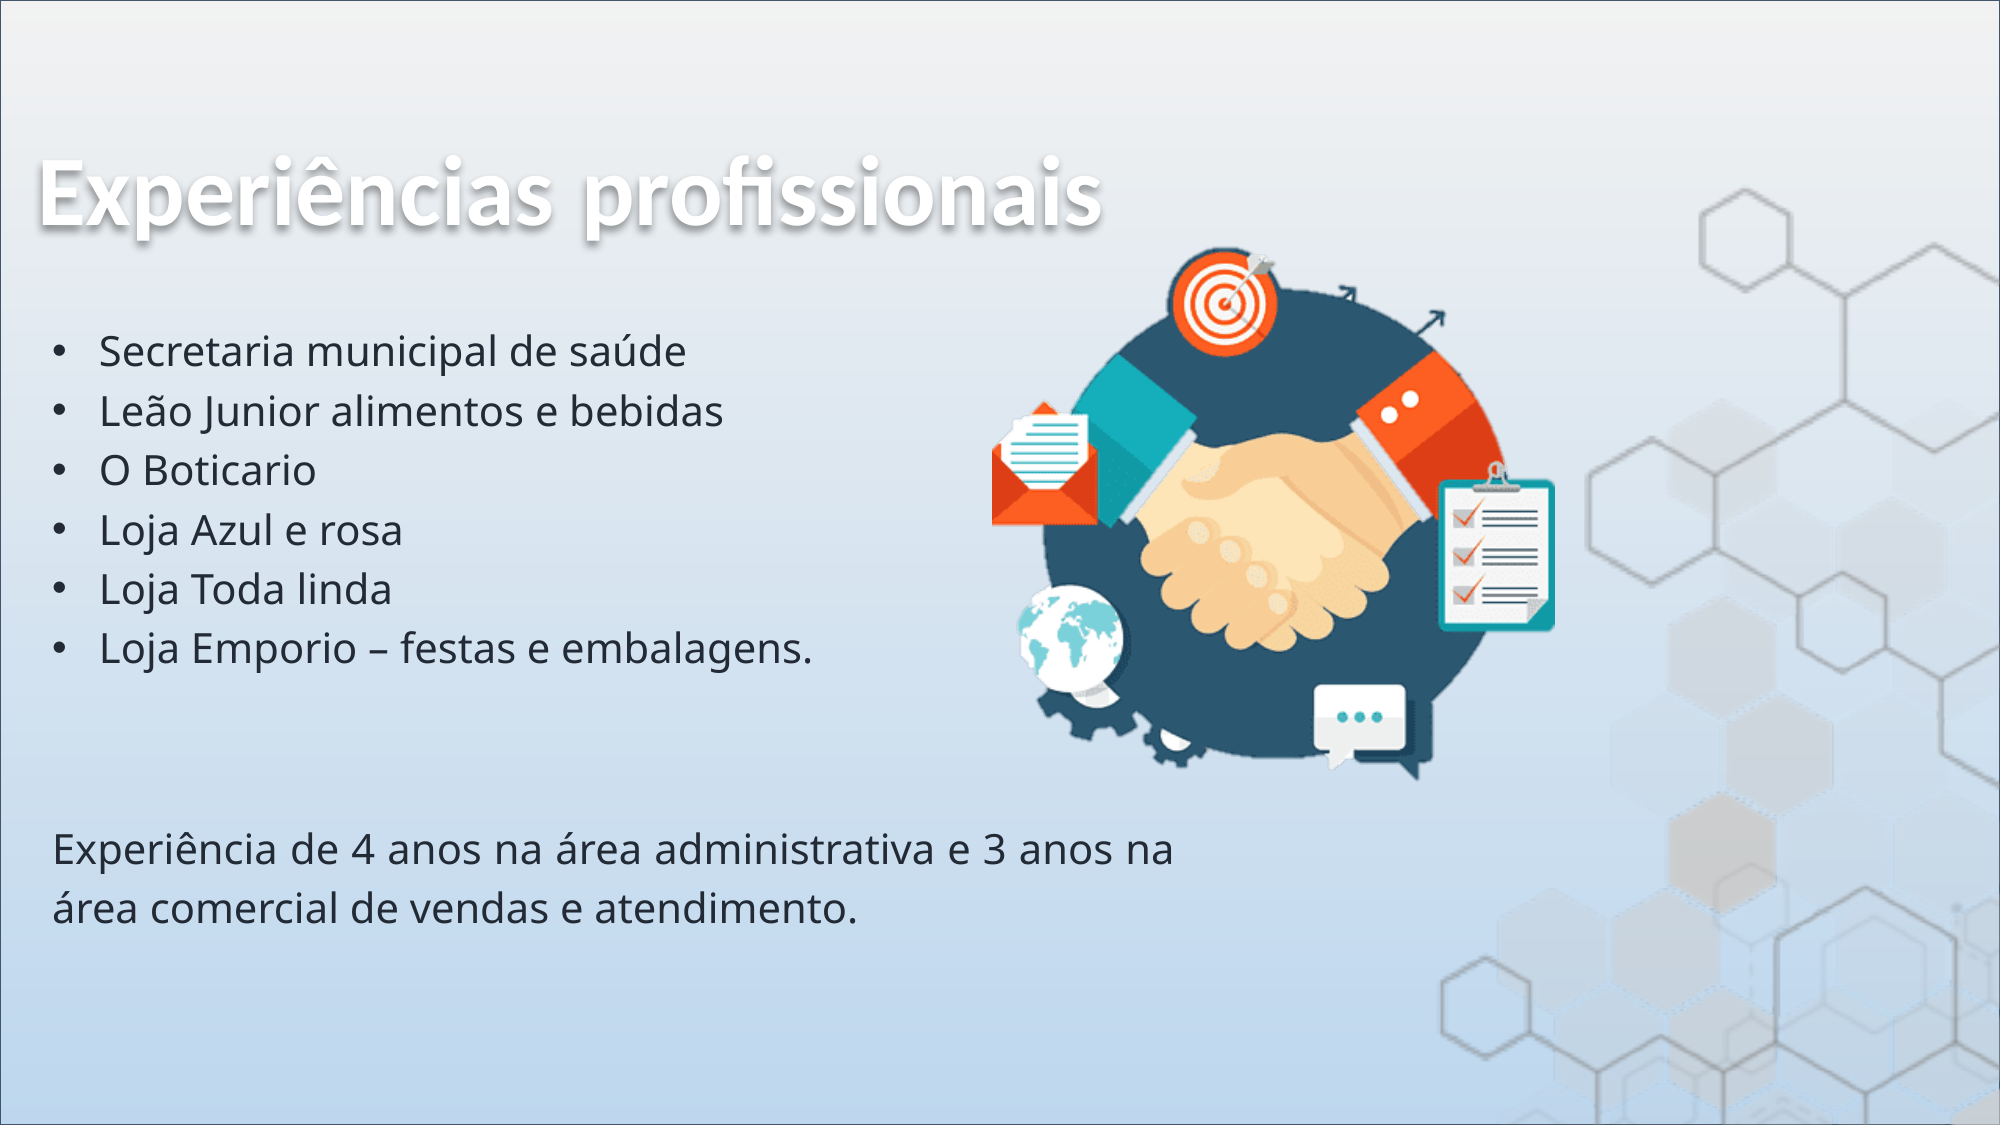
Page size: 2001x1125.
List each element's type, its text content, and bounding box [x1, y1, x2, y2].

text_box Experiências profissionais [37, 129, 1206, 435]
text_box Experiência de 4 anos na área administrativa e 3 anos na área comercial de vendas e atendimento. [52, 813, 1176, 1095]
text_box [0, 0, 2000, 1125]
text_box Secretaria municipal de saúde Leão Junior alimentos e bebidas O Boticario Loja Azul e rosa Loja Toda linda Loja Emporio – festas e embalagens. [52, 315, 991, 597]
picture [991, 136, 2000, 1125]
